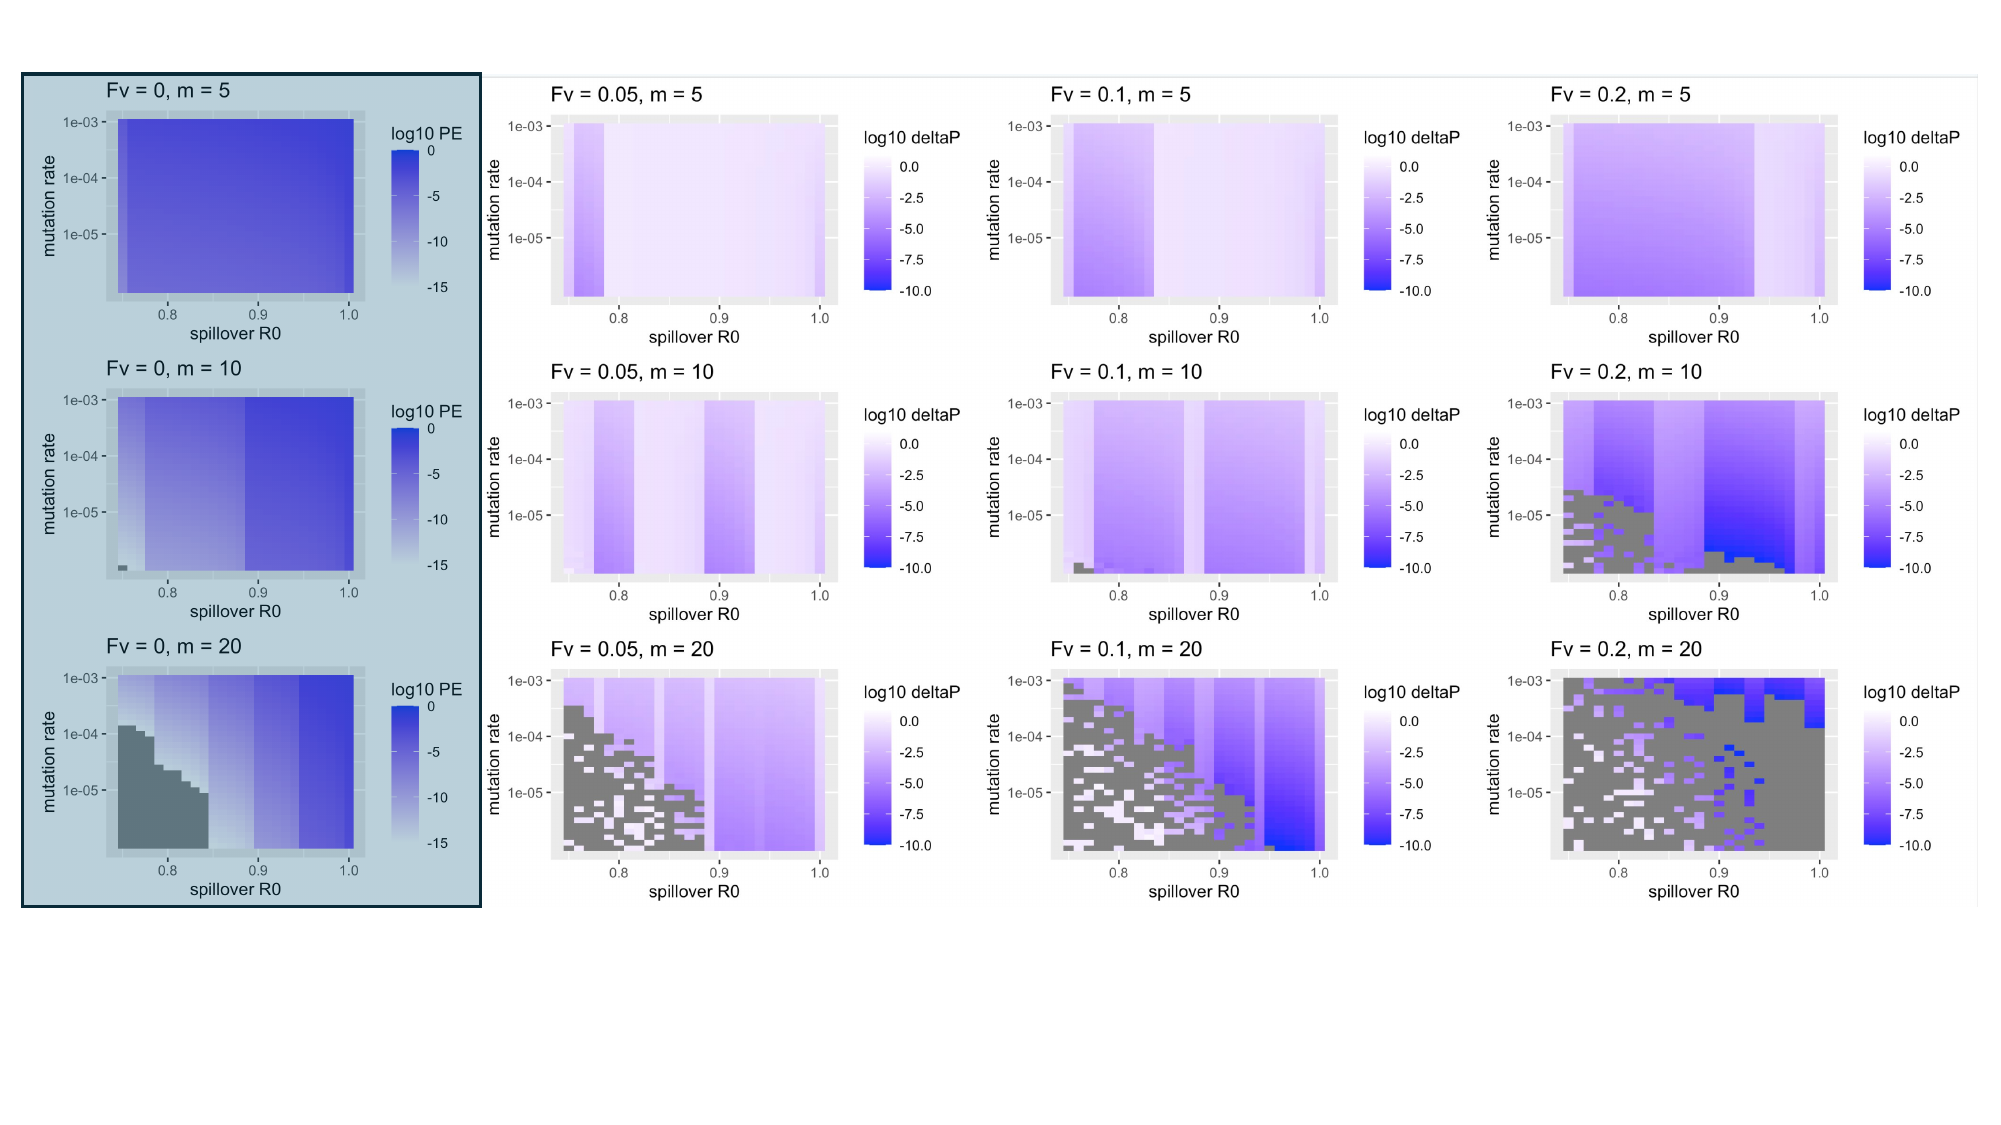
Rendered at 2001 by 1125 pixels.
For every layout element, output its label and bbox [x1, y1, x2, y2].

list [480, 73, 1978, 907]
picture [32, 73, 482, 908]
text_box [21, 72, 482, 908]
